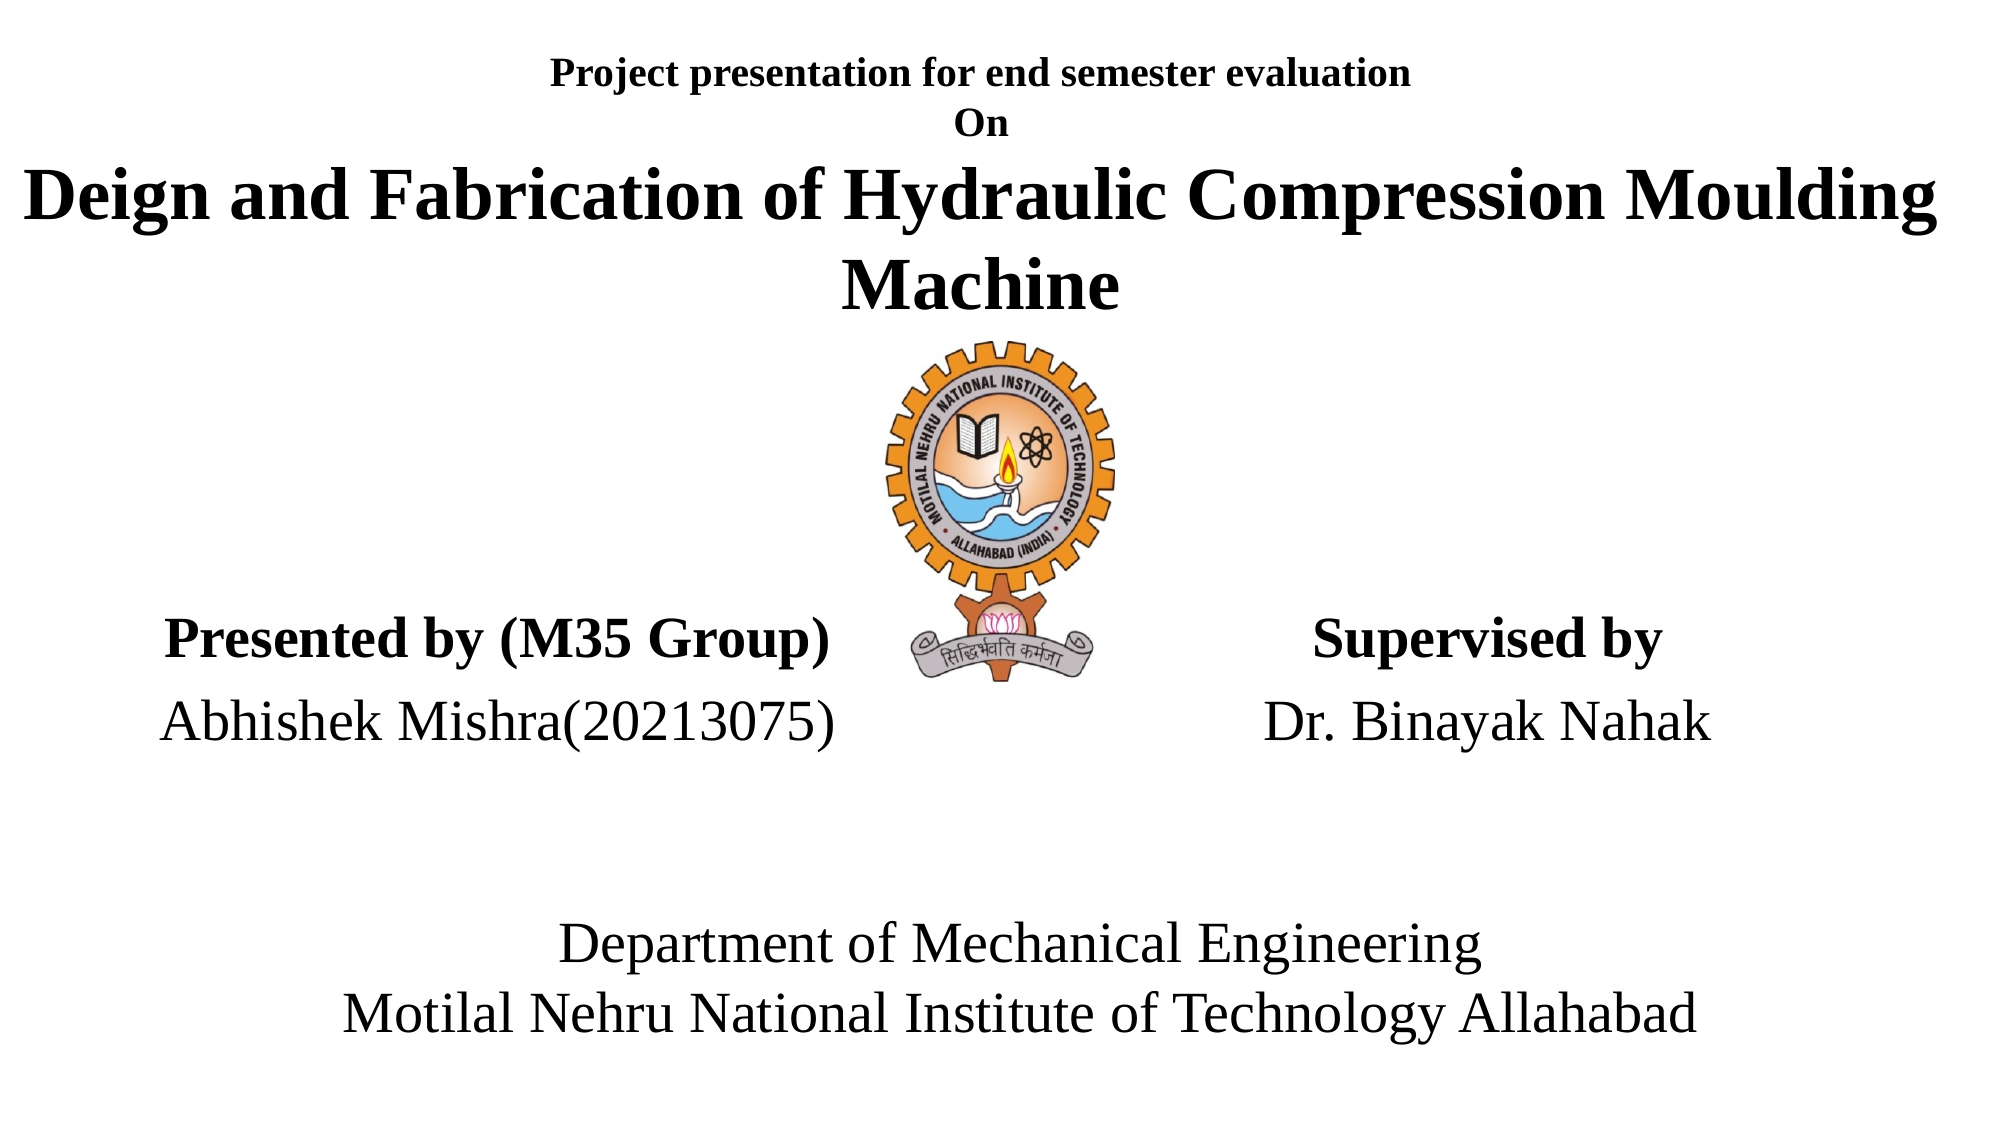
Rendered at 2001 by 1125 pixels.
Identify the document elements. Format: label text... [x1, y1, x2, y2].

text_box Supervised by Dr. Binayak Nahak [1114, 591, 1862, 759]
picture [885, 341, 1115, 682]
text_box Presented by (M35 Group) Abhishek Mishra(20213075) [109, 591, 886, 759]
text_box Project presentation for end semester evaluation On Deign and Fabrication of Hydraulic Compression Moulding Machine [0, 37, 1963, 332]
text_box Department of Mechanical Engineering Motilal Nehru National Institute of Technology Allahabad [162, 897, 1879, 1052]
